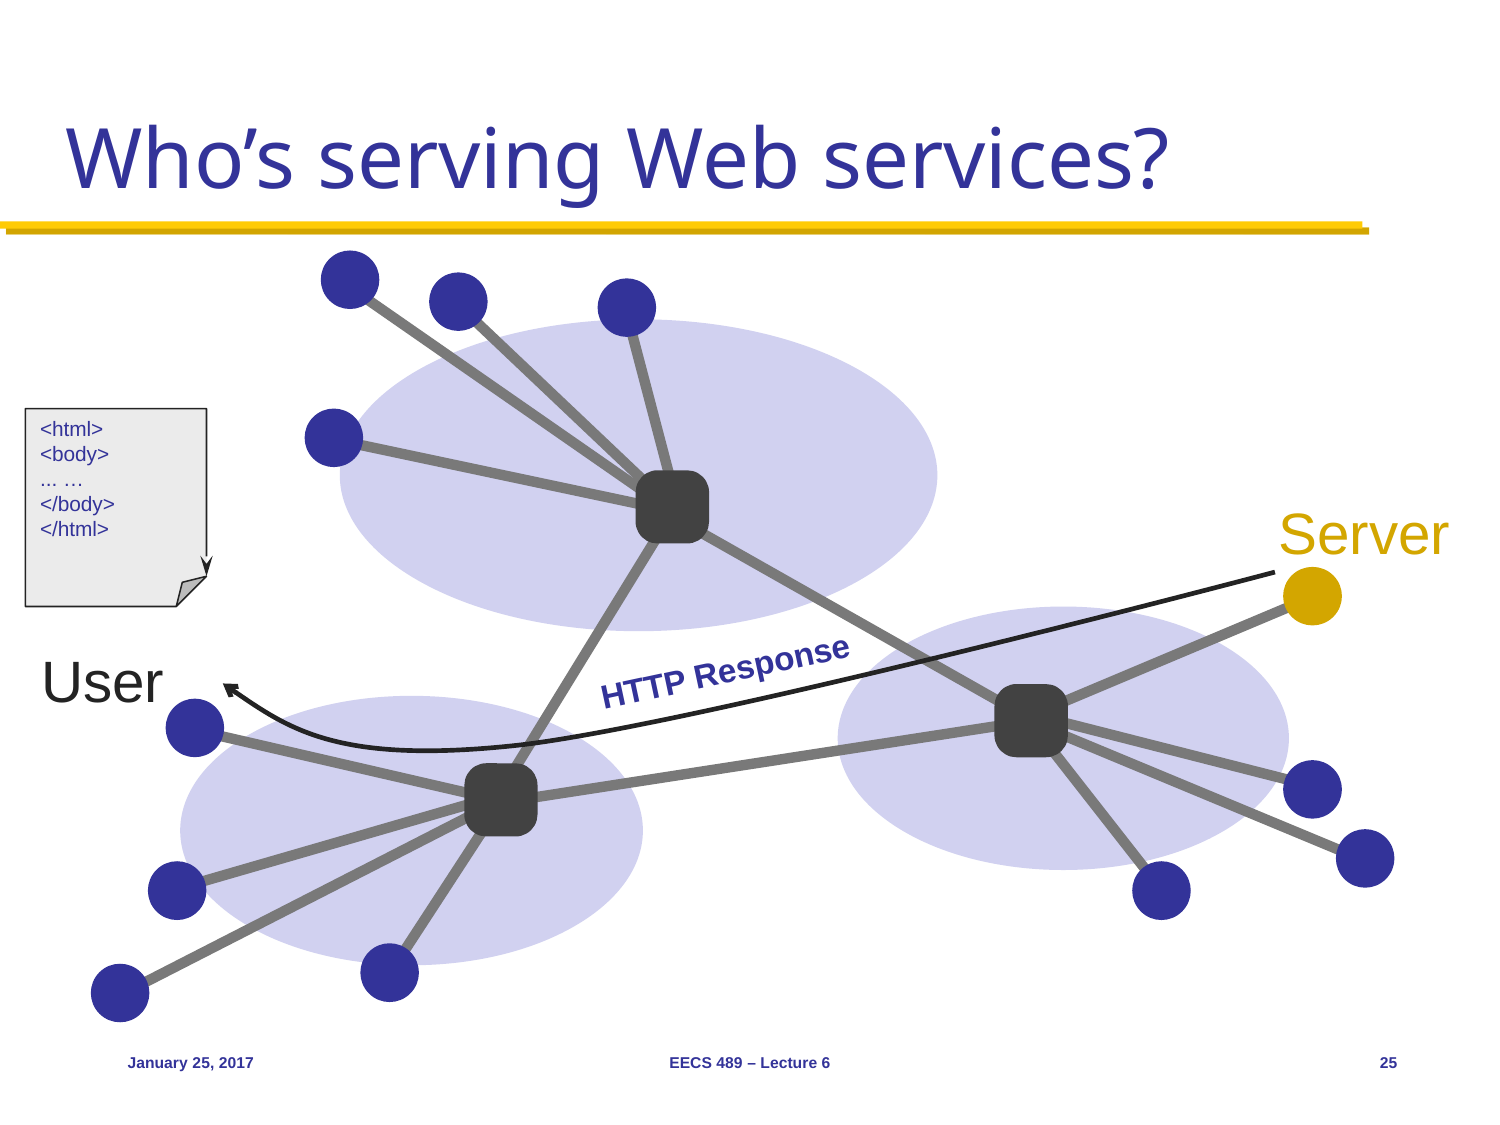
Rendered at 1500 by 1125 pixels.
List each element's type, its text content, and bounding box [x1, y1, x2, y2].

text_box [597, 278, 657, 337]
text_box Server [1263, 489, 1466, 574]
text_box [994, 684, 1068, 758]
title Who’s serving Web services? [49, 24, 1451, 213]
text_box [304, 408, 364, 468]
text_box [429, 272, 488, 331]
text_box [360, 943, 419, 1003]
text_box [1283, 574, 1342, 626]
text_box [837, 611, 1289, 871]
text_box [1335, 829, 1395, 888]
text_box [635, 470, 710, 544]
text_box [320, 250, 380, 310]
text_box [90, 963, 150, 1023]
footer EECS 489 – Lecture 6 [512, 1024, 988, 1101]
text_box <html> <body> ... … </body> </html> [25, 408, 213, 607]
text_box [339, 319, 938, 632]
slide_number 25 [1312, 1024, 1413, 1101]
text_box User [26, 636, 180, 722]
text_box [180, 720, 643, 966]
text_box [1283, 760, 1342, 819]
text_box [147, 861, 207, 921]
text_box [464, 763, 538, 837]
text_box [222, 571, 1275, 751]
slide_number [112, 1024, 426, 1101]
text_box HTTP Response [580, 612, 870, 727]
text_box [1132, 861, 1191, 921]
text_box [165, 698, 225, 758]
